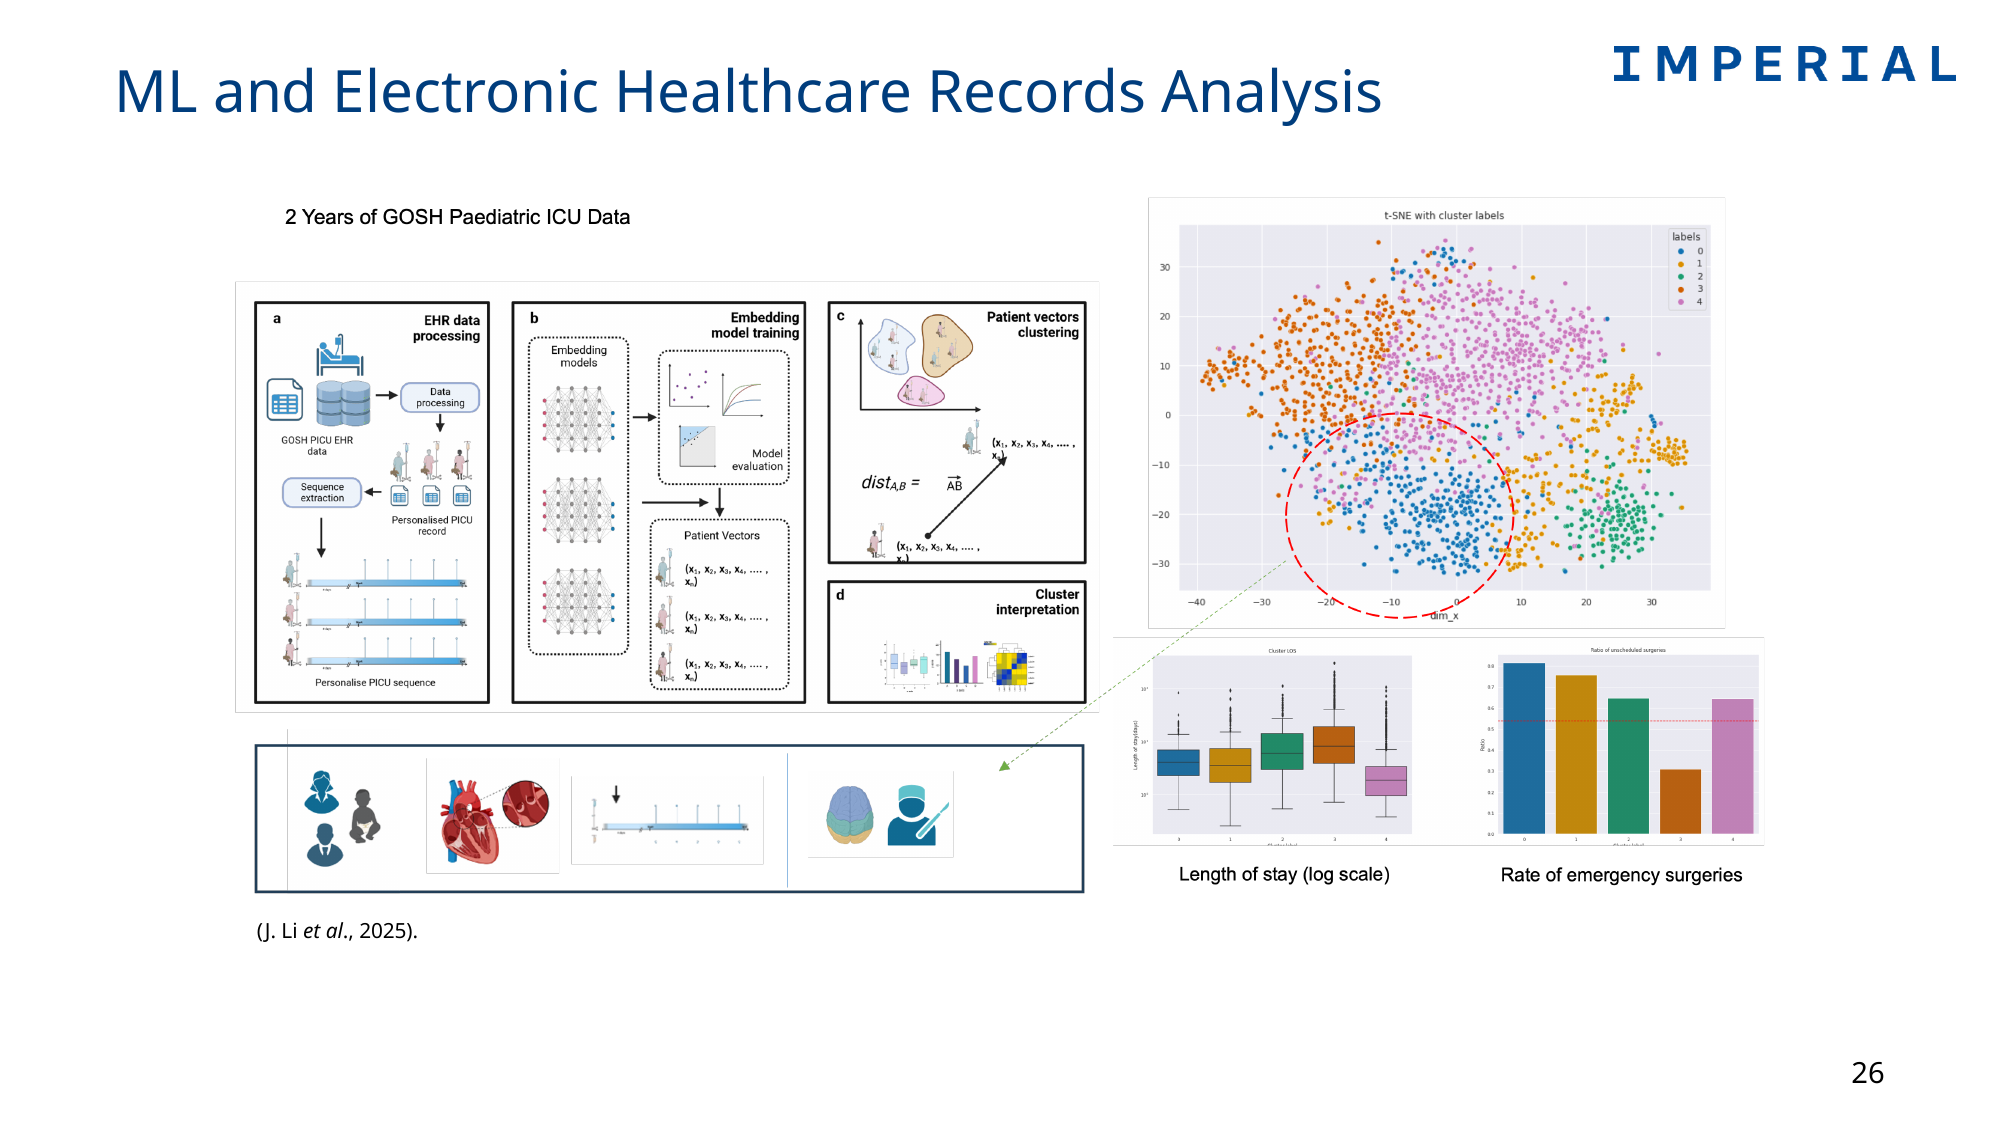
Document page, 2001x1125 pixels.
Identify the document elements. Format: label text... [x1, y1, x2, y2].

text_box (J. Li et al., 2025). [242, 910, 439, 951]
picture [234, 196, 1766, 898]
slide_number 26 [1433, 1046, 1901, 1103]
title ML and Electronic Healthcare Records Analysis [99, 0, 1900, 184]
picture [1900, 46, 1956, 81]
